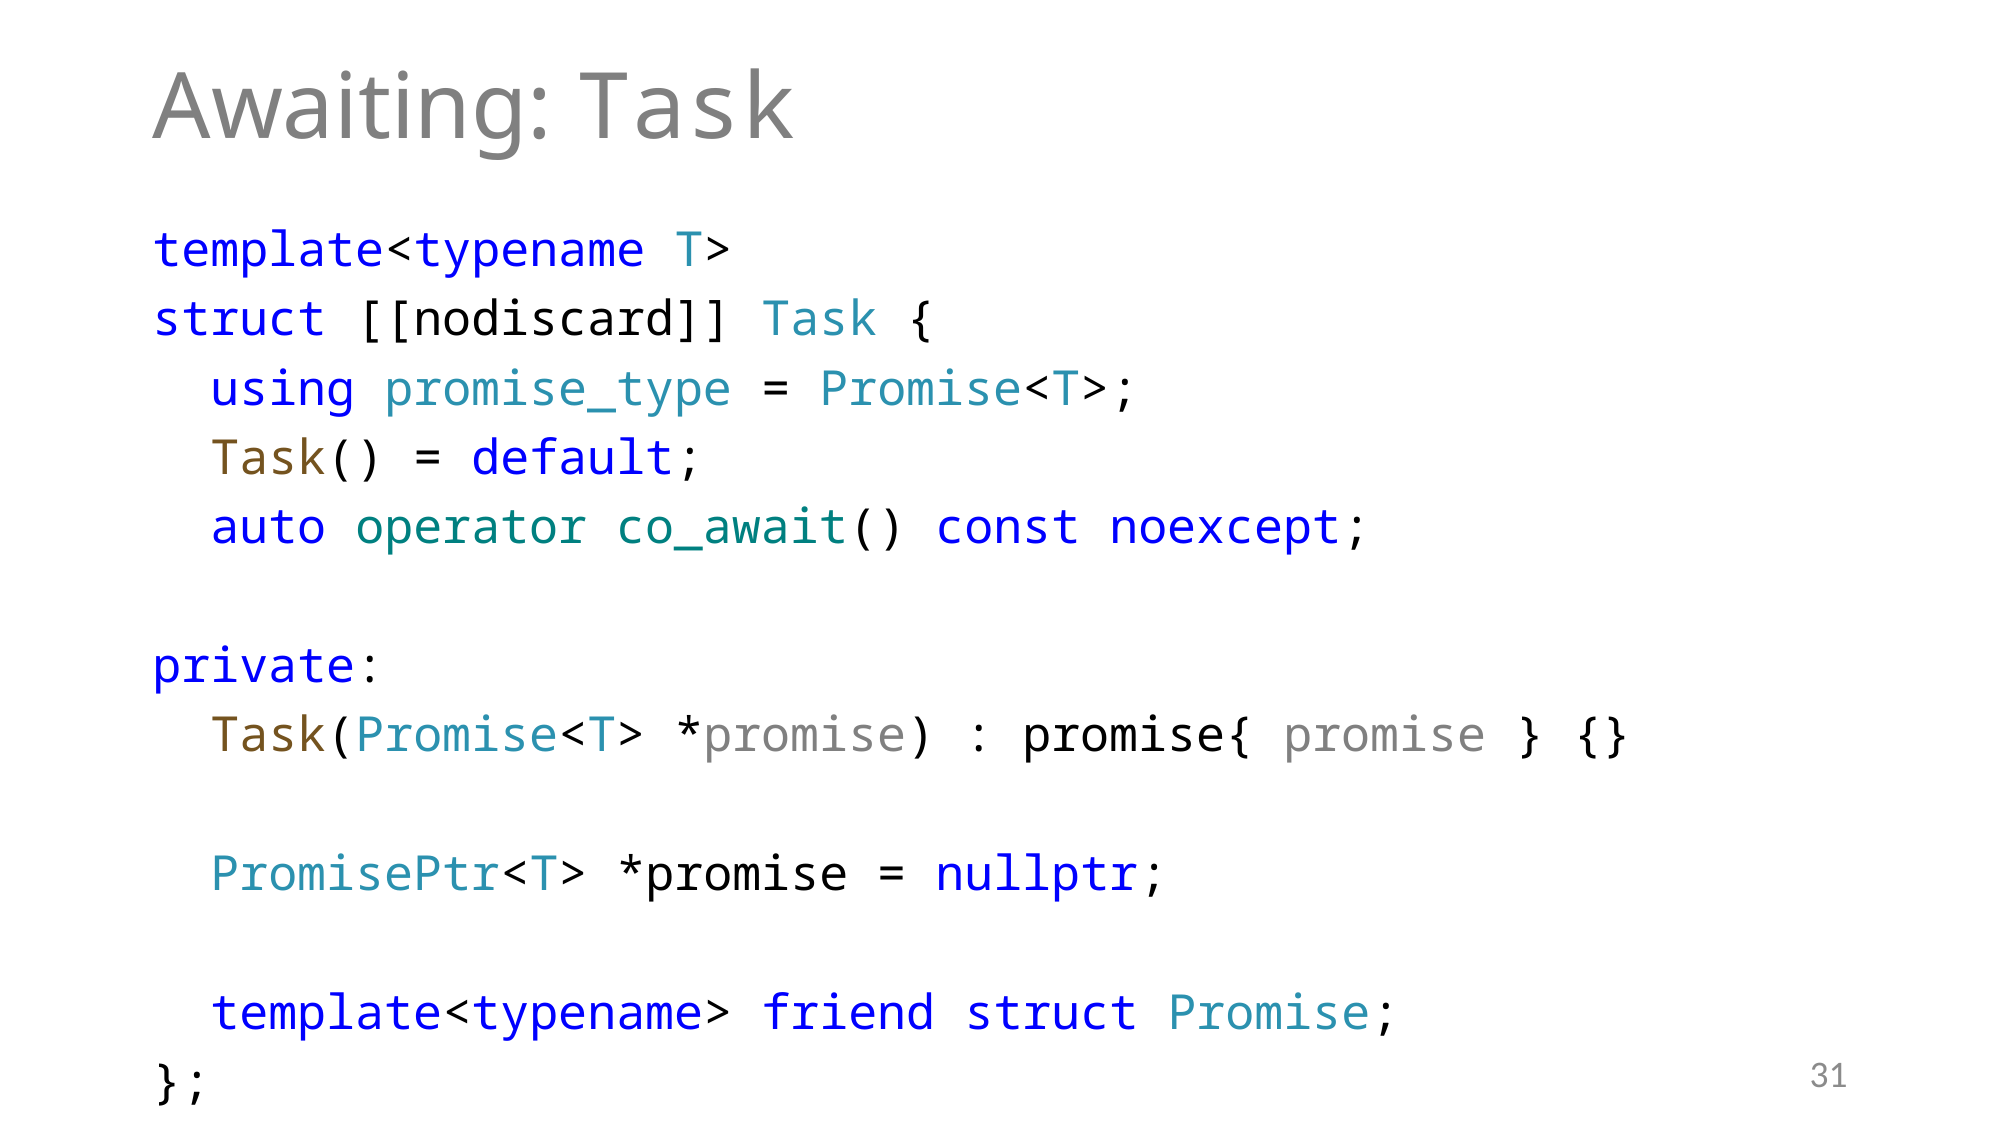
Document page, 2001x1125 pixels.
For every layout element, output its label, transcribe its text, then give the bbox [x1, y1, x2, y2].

title Awaiting: Task [137, 0, 1863, 217]
list template<typename T> struct [[nodiscard]] Task { using promise_type = Promise<T>; Task() = default; auto operator co_await() const noexcept; private: Task(Promise<T> *promise) : promise{ promise } {} PromisePtr<T> *promise = nullptr; template<typename> friend struct Promise; }; [137, 217, 1863, 1125]
slide_number 31 [1412, 1042, 1863, 1103]
